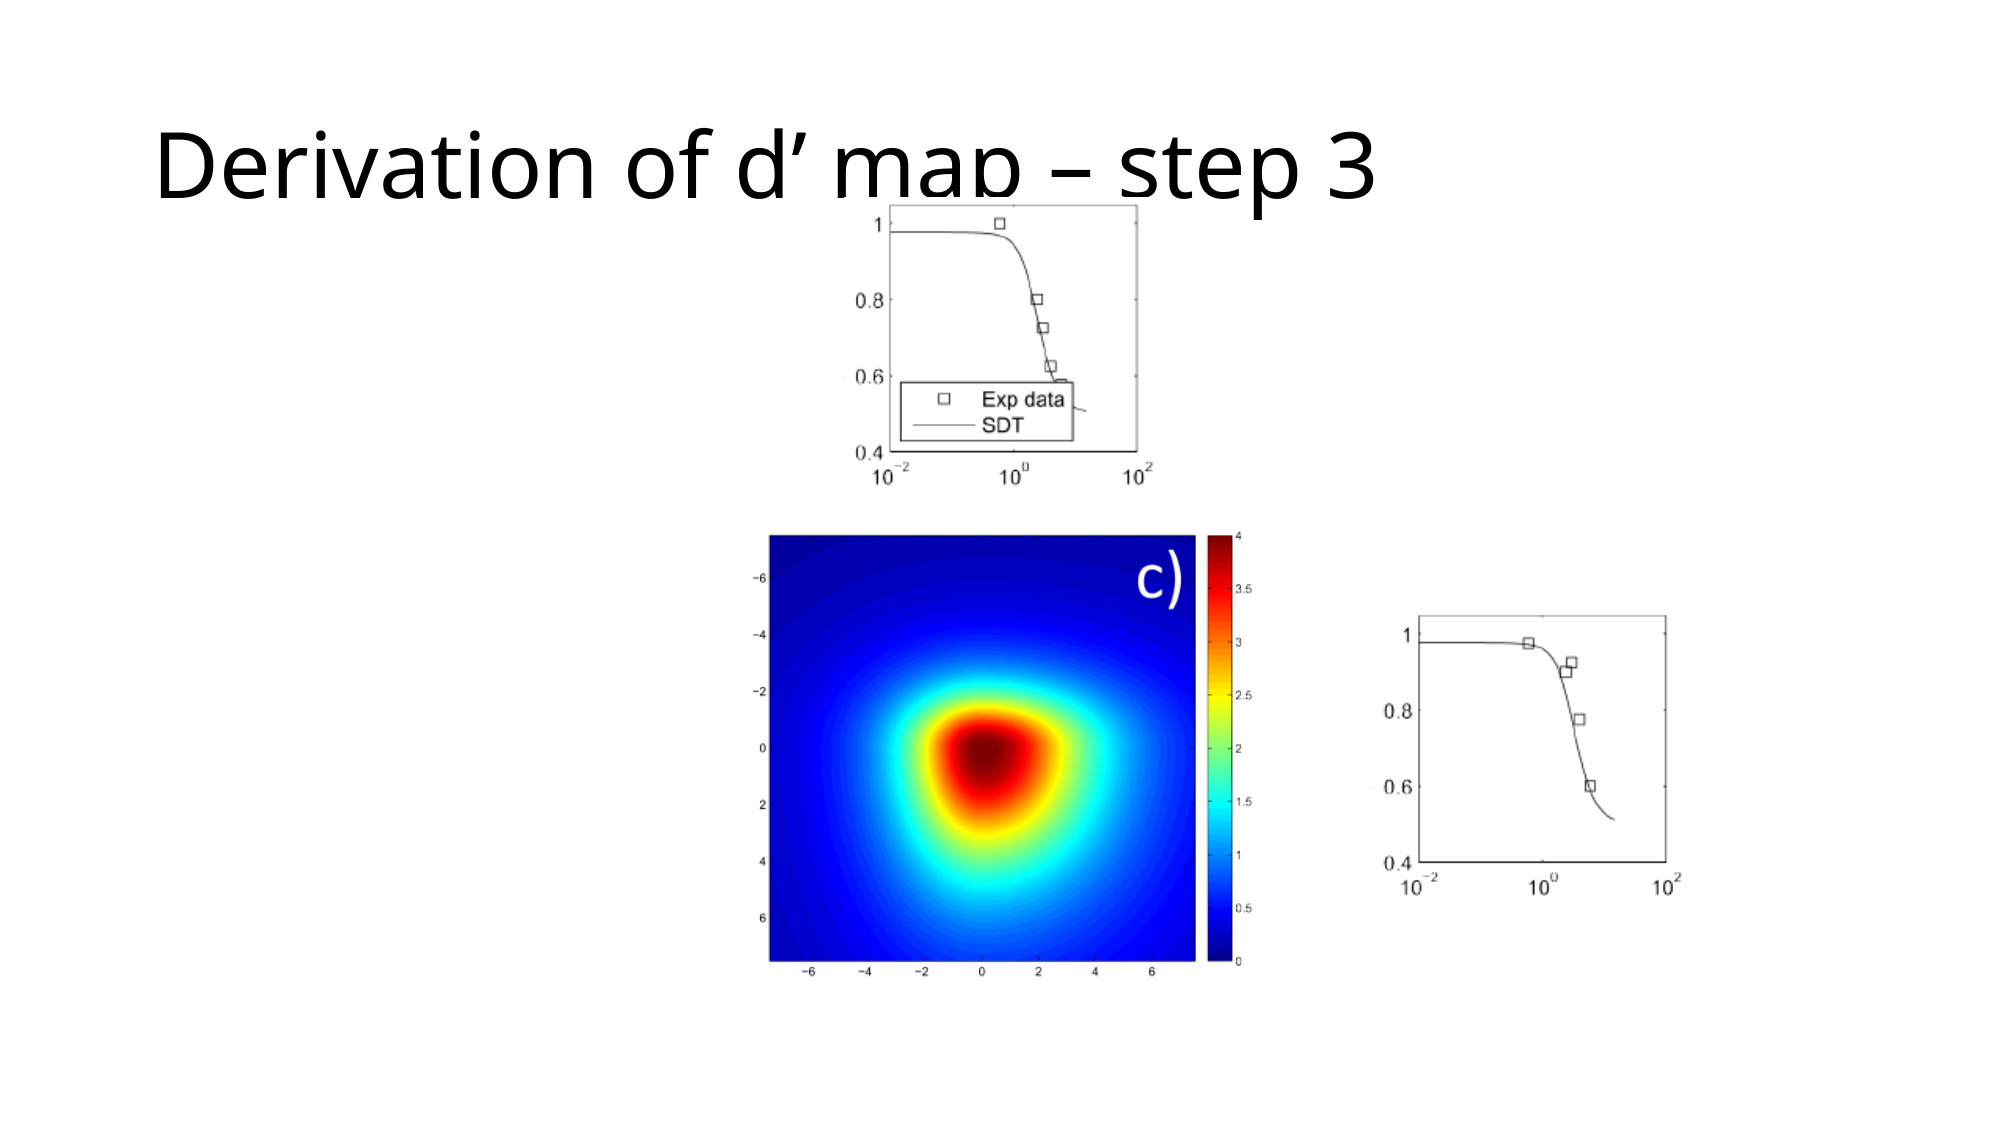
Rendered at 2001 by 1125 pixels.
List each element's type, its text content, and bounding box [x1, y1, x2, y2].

picture [743, 522, 1257, 989]
picture [844, 197, 1156, 492]
picture [1373, 606, 1684, 904]
title Derivation of d’ map – step 3 [137, 59, 1863, 278]
